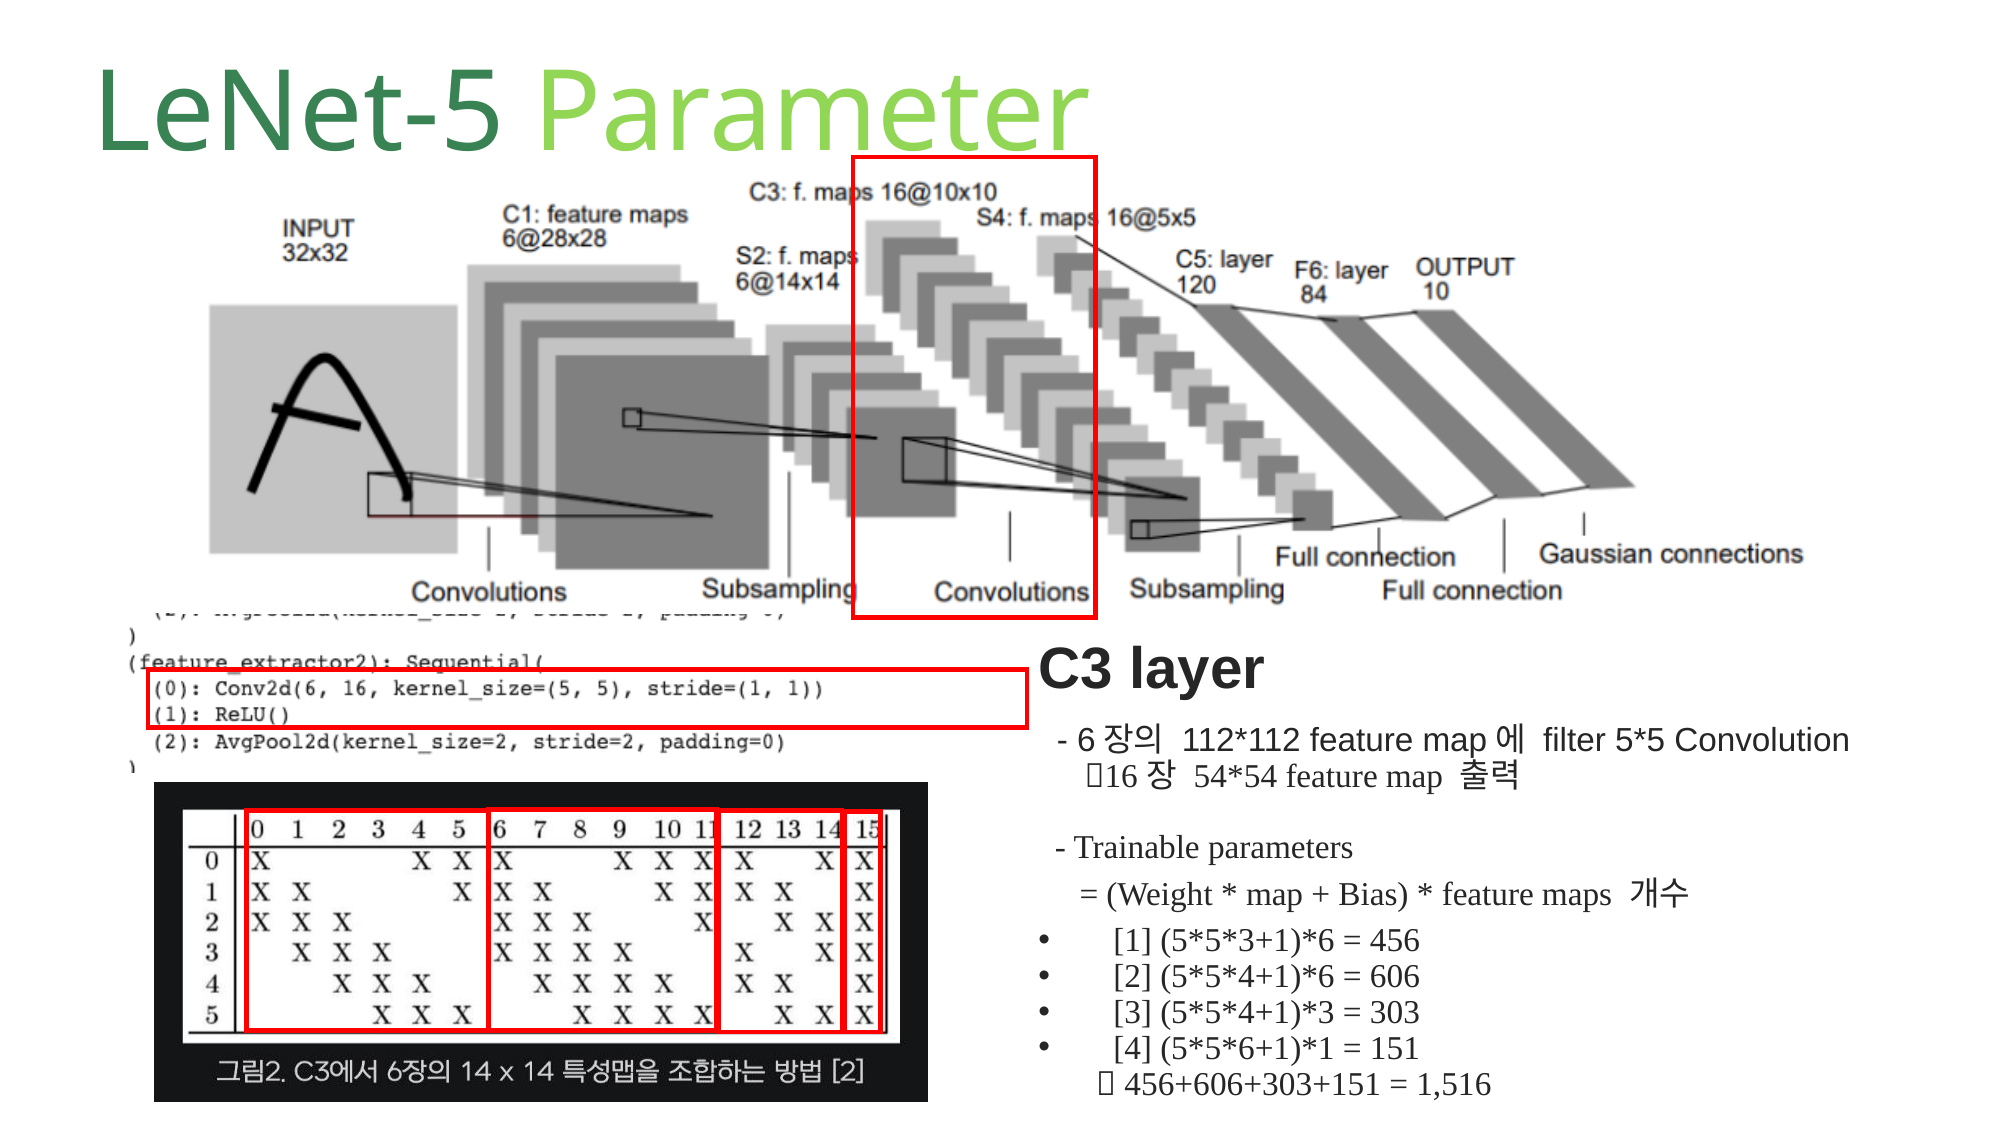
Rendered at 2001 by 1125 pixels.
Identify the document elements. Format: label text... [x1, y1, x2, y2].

picture [154, 782, 928, 1103]
text_box [1027, 614, 1096, 618]
text_box LeNet-5 Parameter [77, 46, 1457, 183]
text_box [852, 156, 1096, 167]
text_box C3 layer - 6장의 112*112 feature map에 filter 5*5 Convolution 16장 54*54 feature map 출력 - Trainable parameters = (Weight * map + Bias) * feature maps 개수 [1] (5*5*3+1)*6 = 456 [2] (5*5*4+1)*6 = 606 [3] (5*5*4+1)*3 = 303 [4] (5*5*6+1)*1 = 151  456+606+303+151 = 1,516 [1023, 631, 1923, 1125]
picture [68, 167, 1822, 773]
